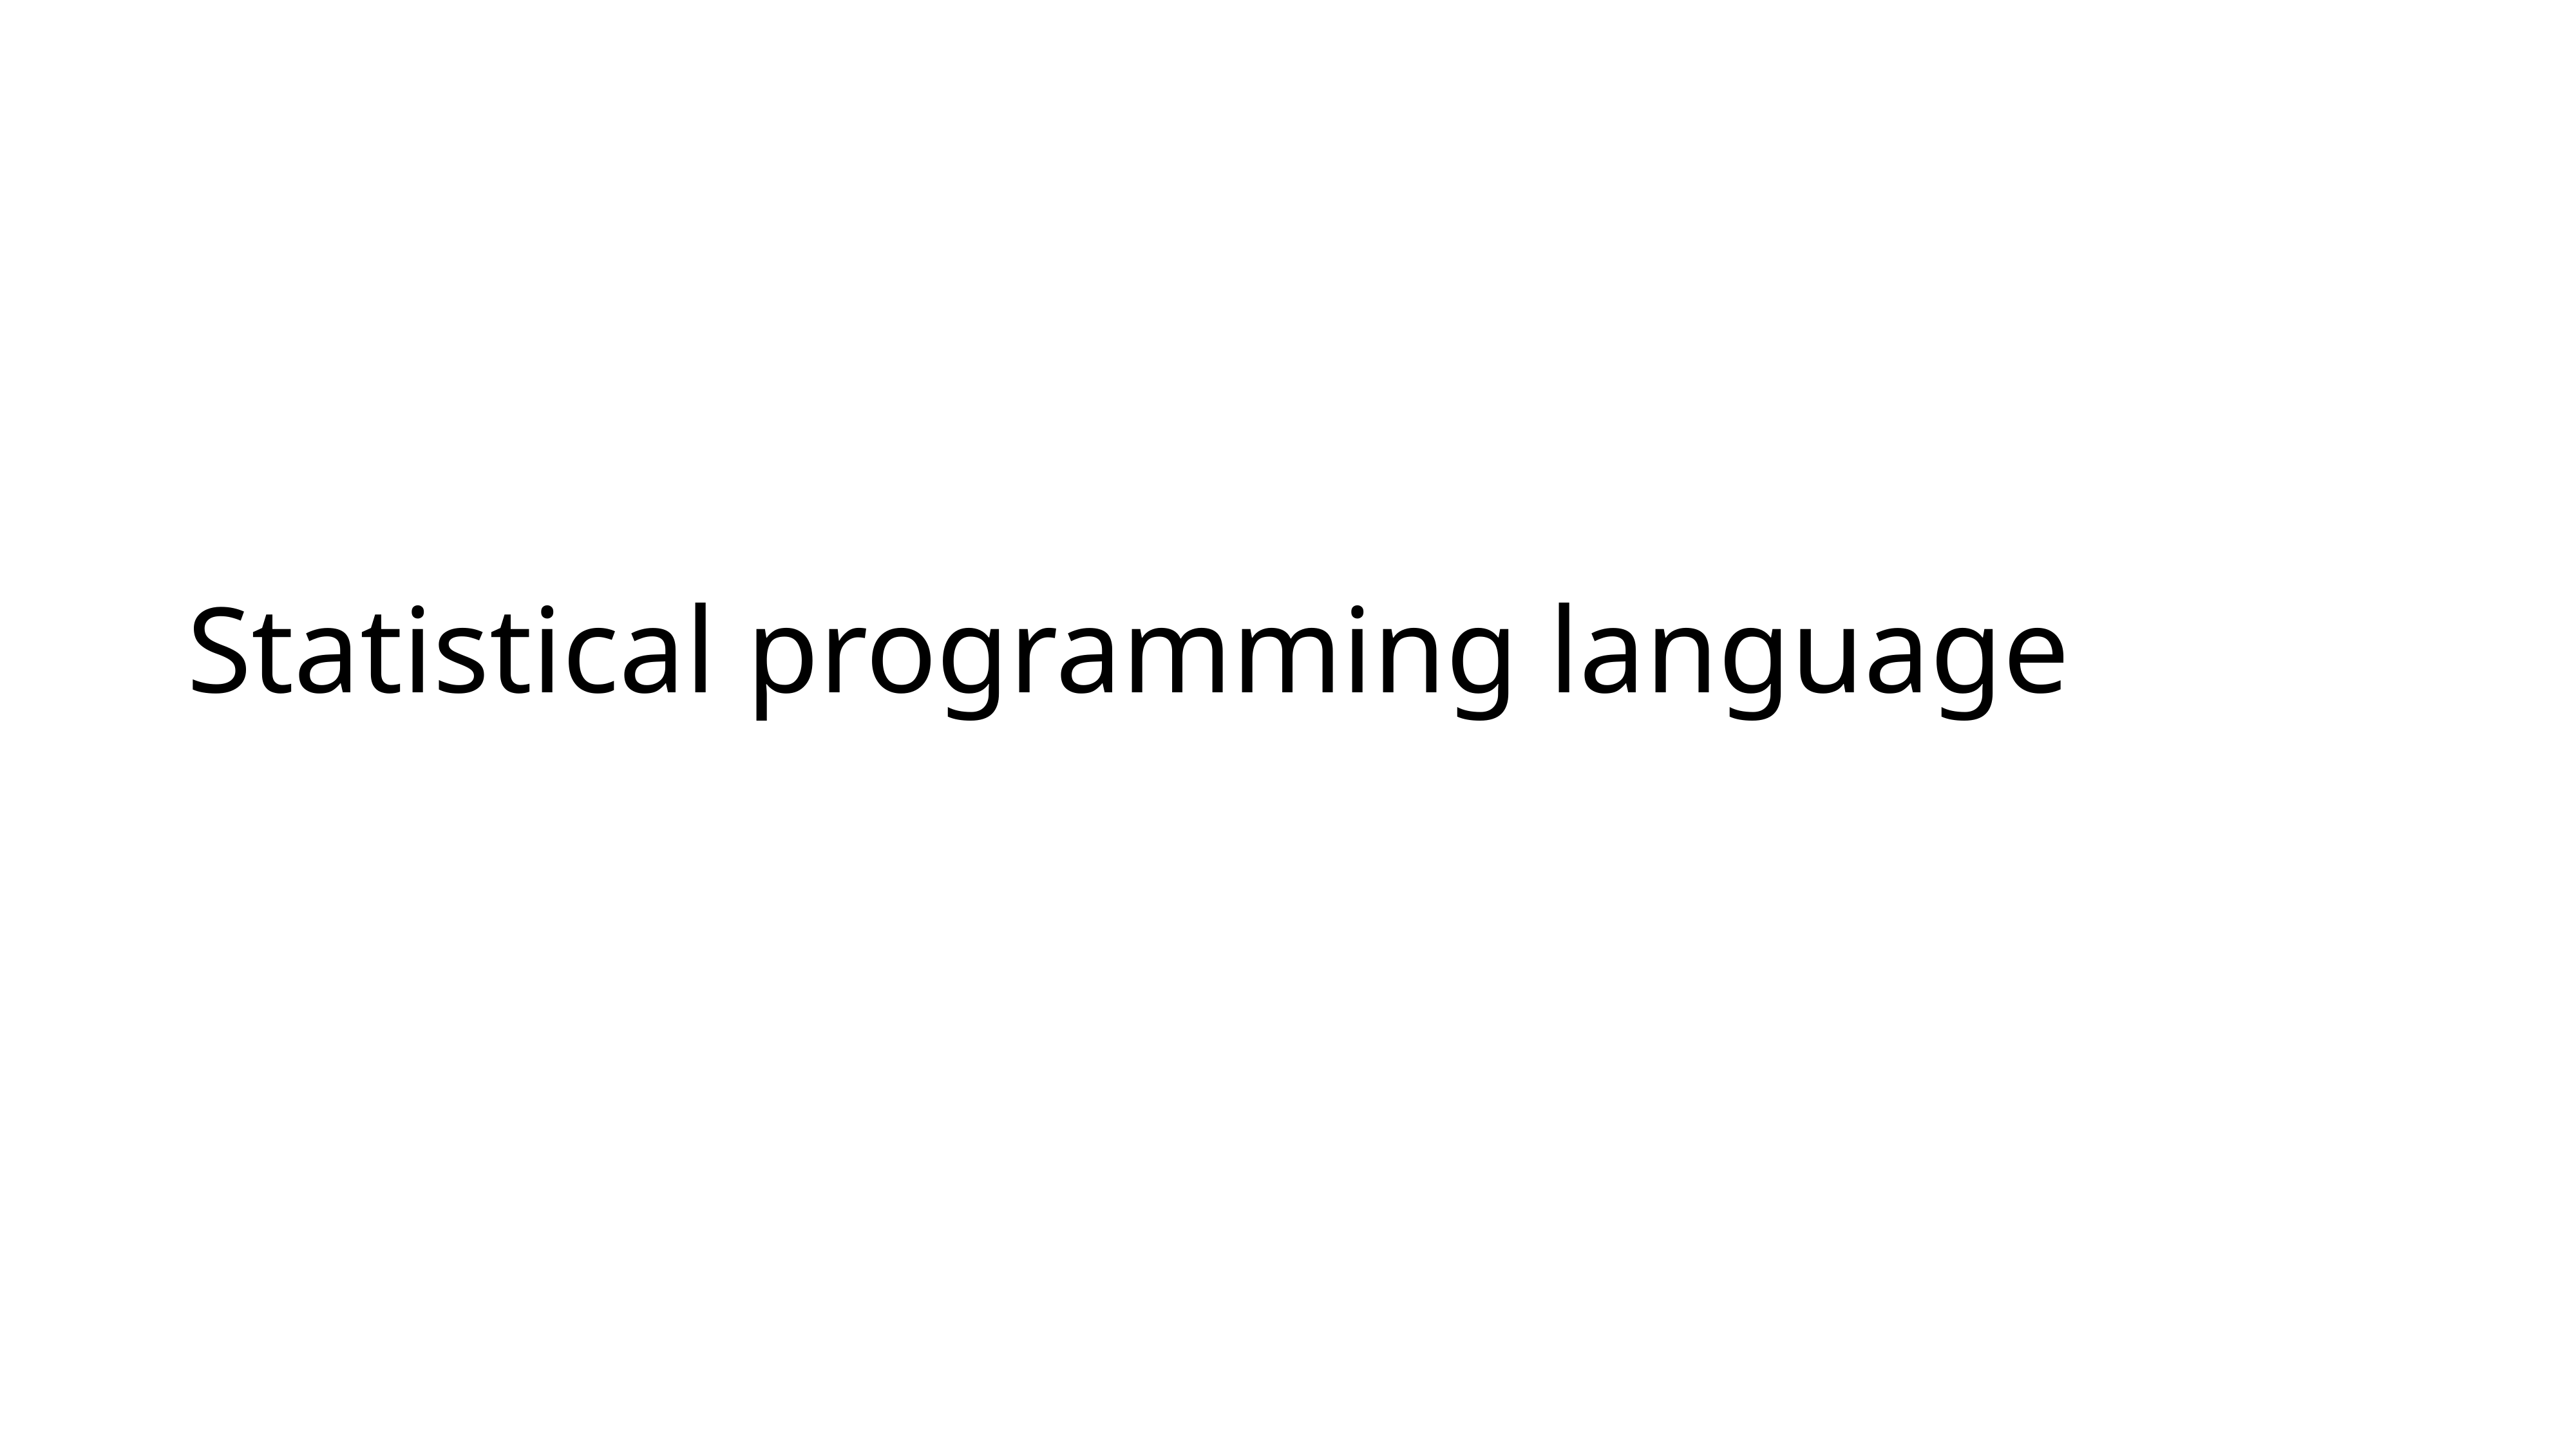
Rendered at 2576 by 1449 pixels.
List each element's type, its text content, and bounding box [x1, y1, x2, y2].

text_box Statistical programming language [179, 567, 2397, 724]
